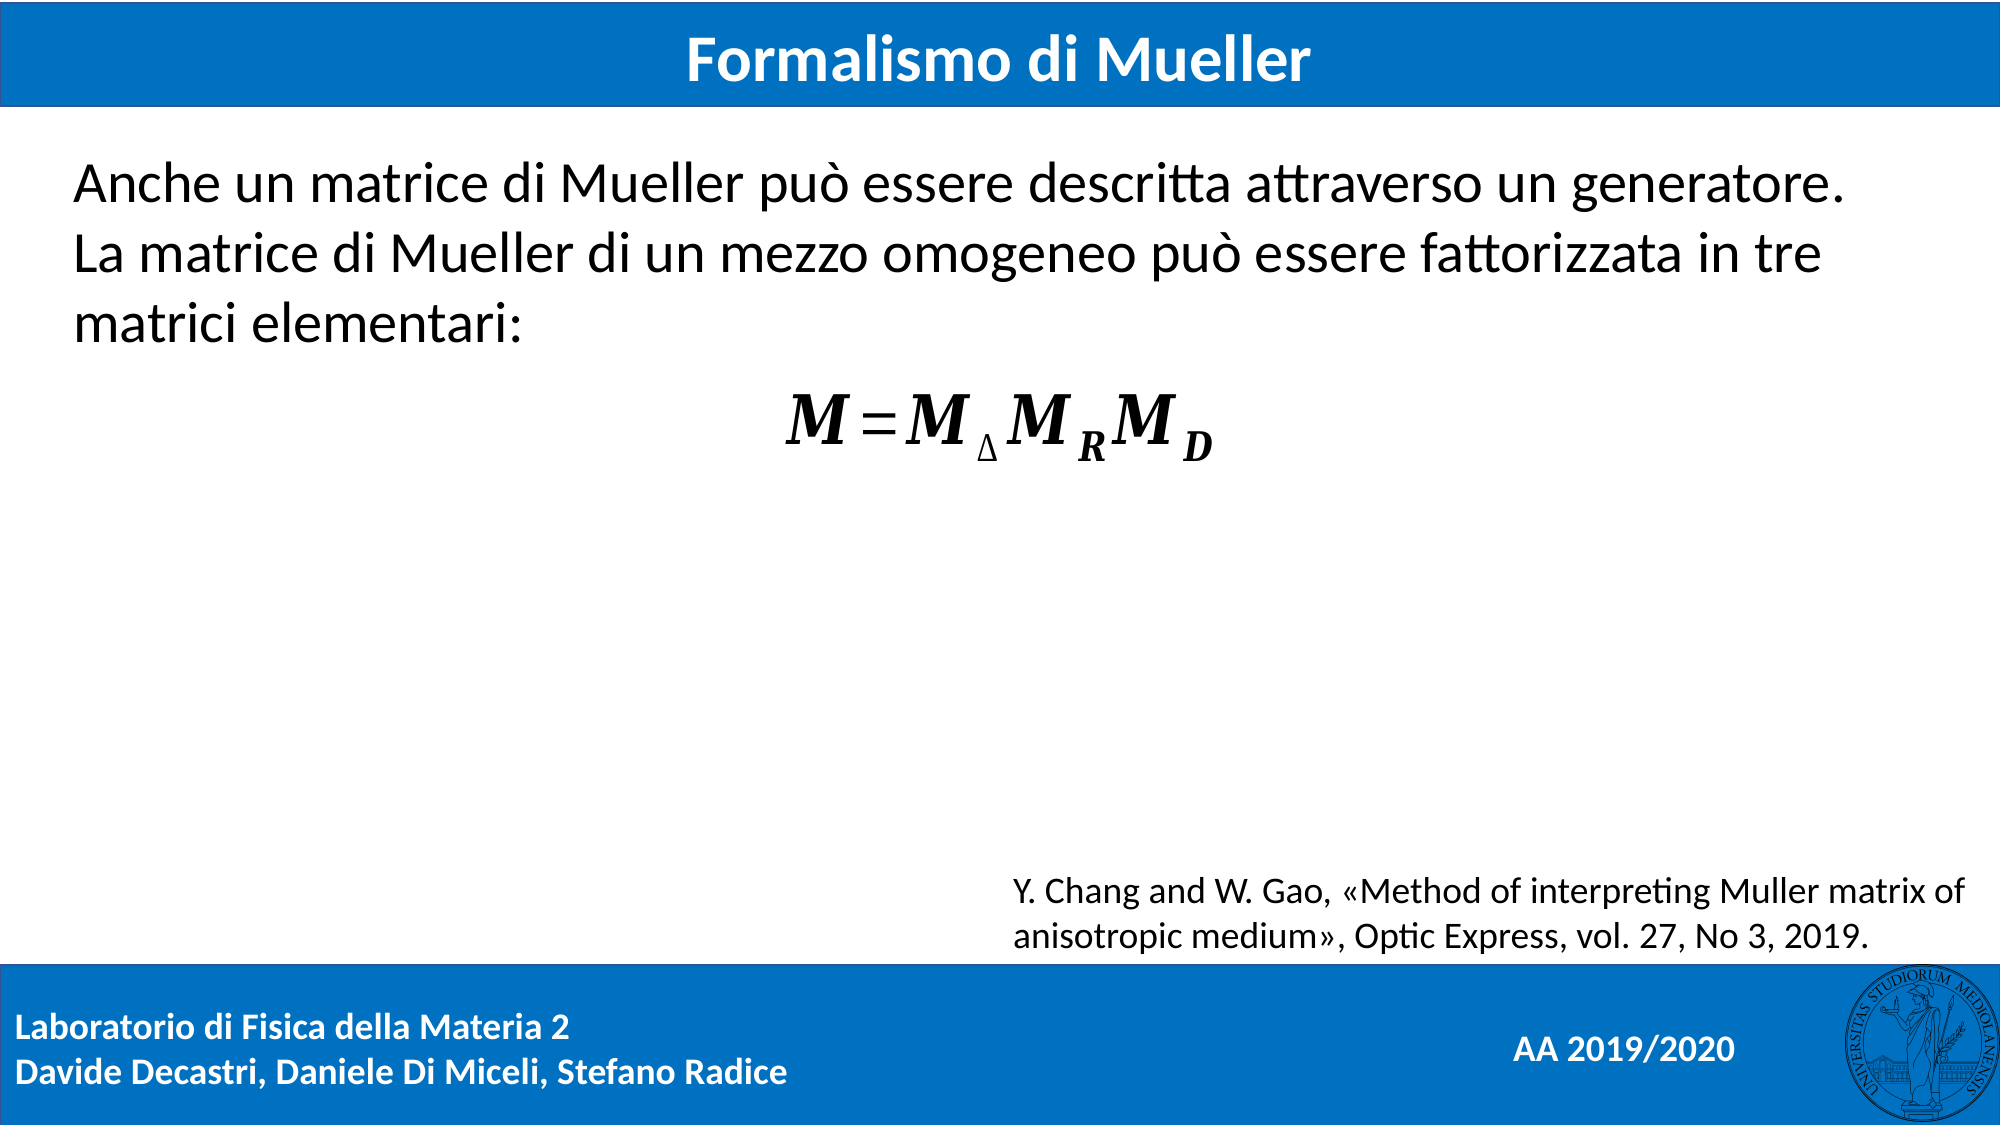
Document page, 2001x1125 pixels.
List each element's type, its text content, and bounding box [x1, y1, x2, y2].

text_box Laboratorio di Fisica della Materia 2 Davide Decastri, Daniele Di Miceli, Stefano Radice [0, 964, 2000, 1125]
text_box Formalismo di Mueller [0, 2, 2000, 107]
text_box AA 2019/2020 [1498, 1016, 1754, 1076]
text_box Anche un matrice di Mueller può essere descritta attraverso un generatore. La matrice di Mueller di un mezzo omogeneo può essere fattorizzata in tre matrici elementari: [58, 136, 1942, 362]
text_box Y. Chang and W. Gao, «Method of interpreting Muller matrix of anisotropic medium», Optic Express, vol. 27, No 3, 2019. [998, 858, 1999, 964]
picture [1844, 964, 2000, 1122]
